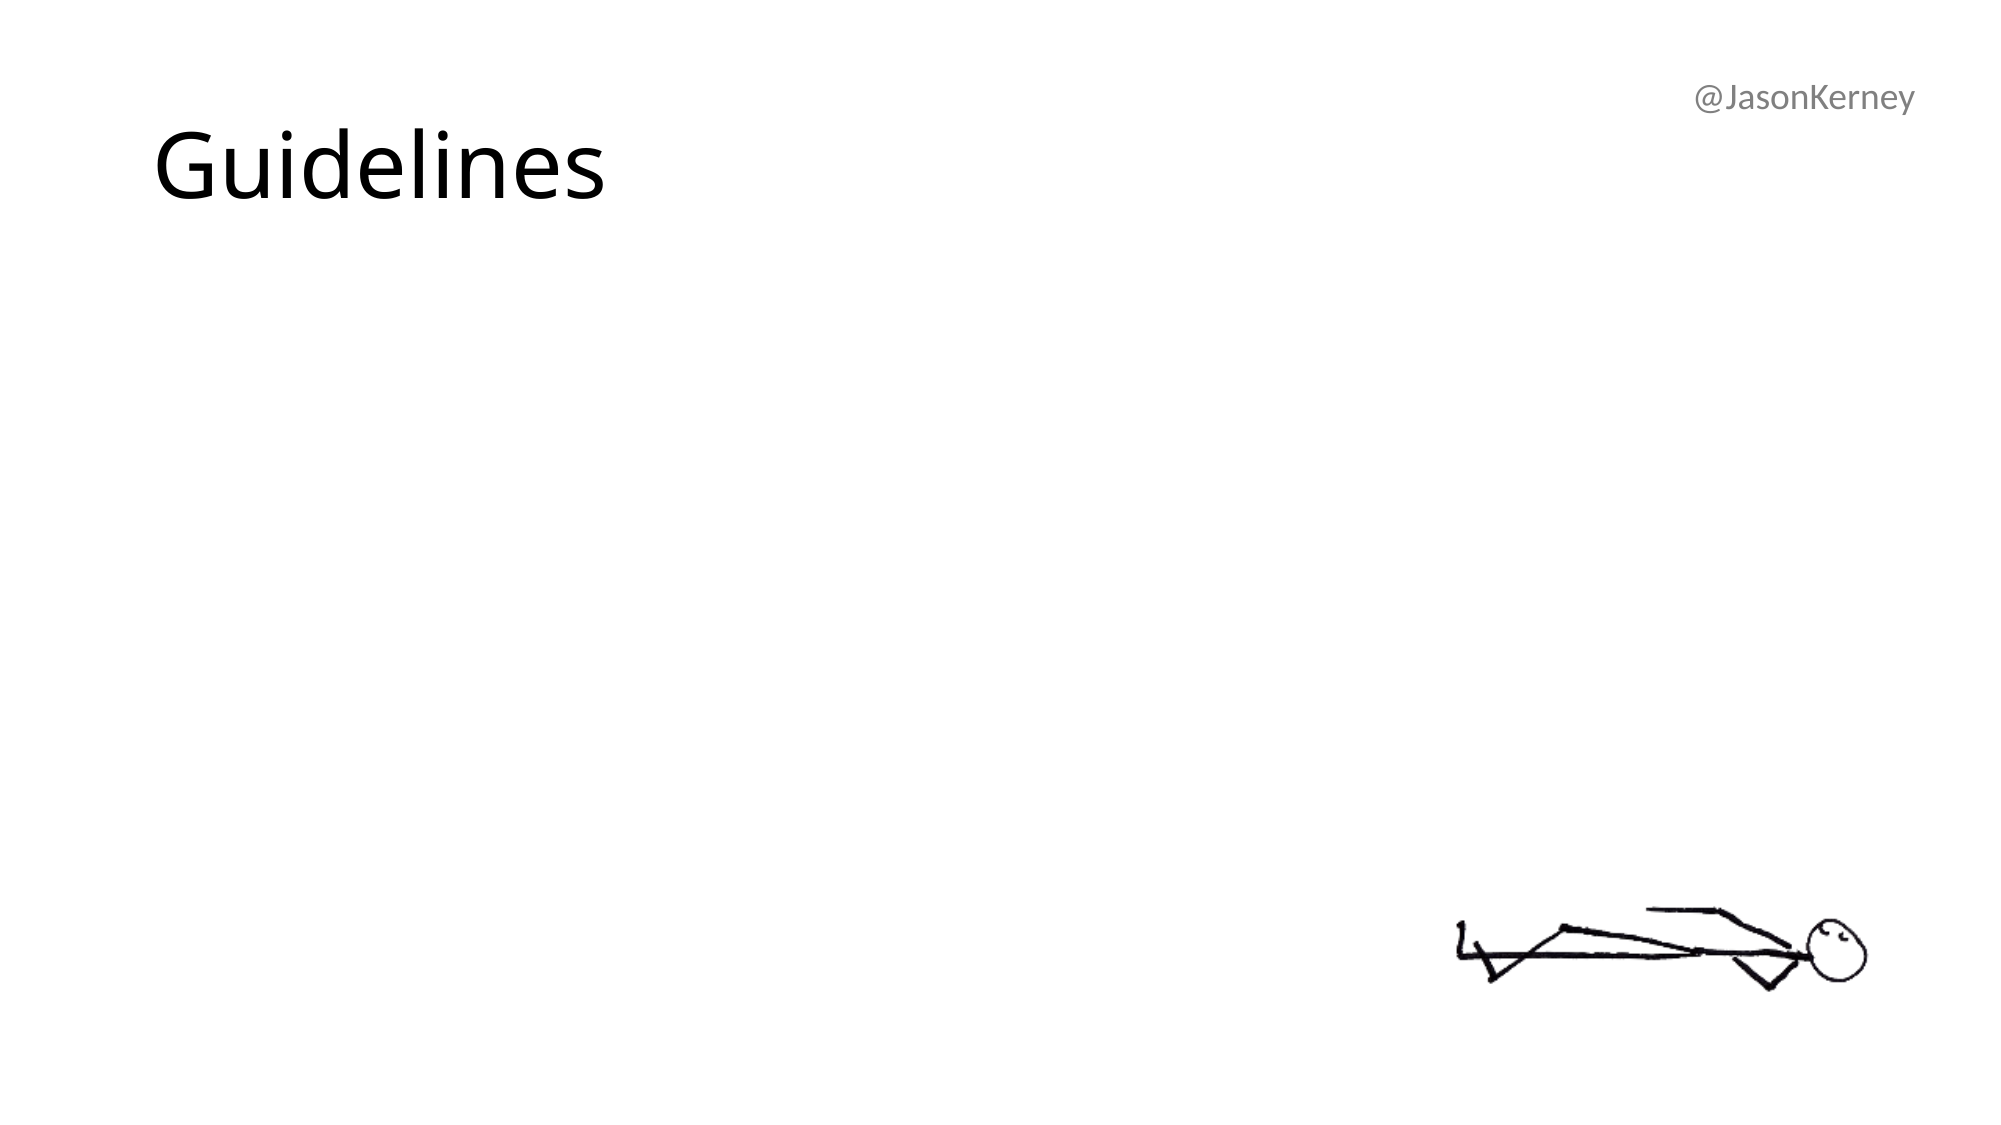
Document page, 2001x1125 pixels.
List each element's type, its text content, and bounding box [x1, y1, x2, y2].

title Guidelines [137, 59, 1863, 278]
picture [1446, 886, 1875, 1014]
text_box @JasonKerney [1677, 64, 1931, 125]
